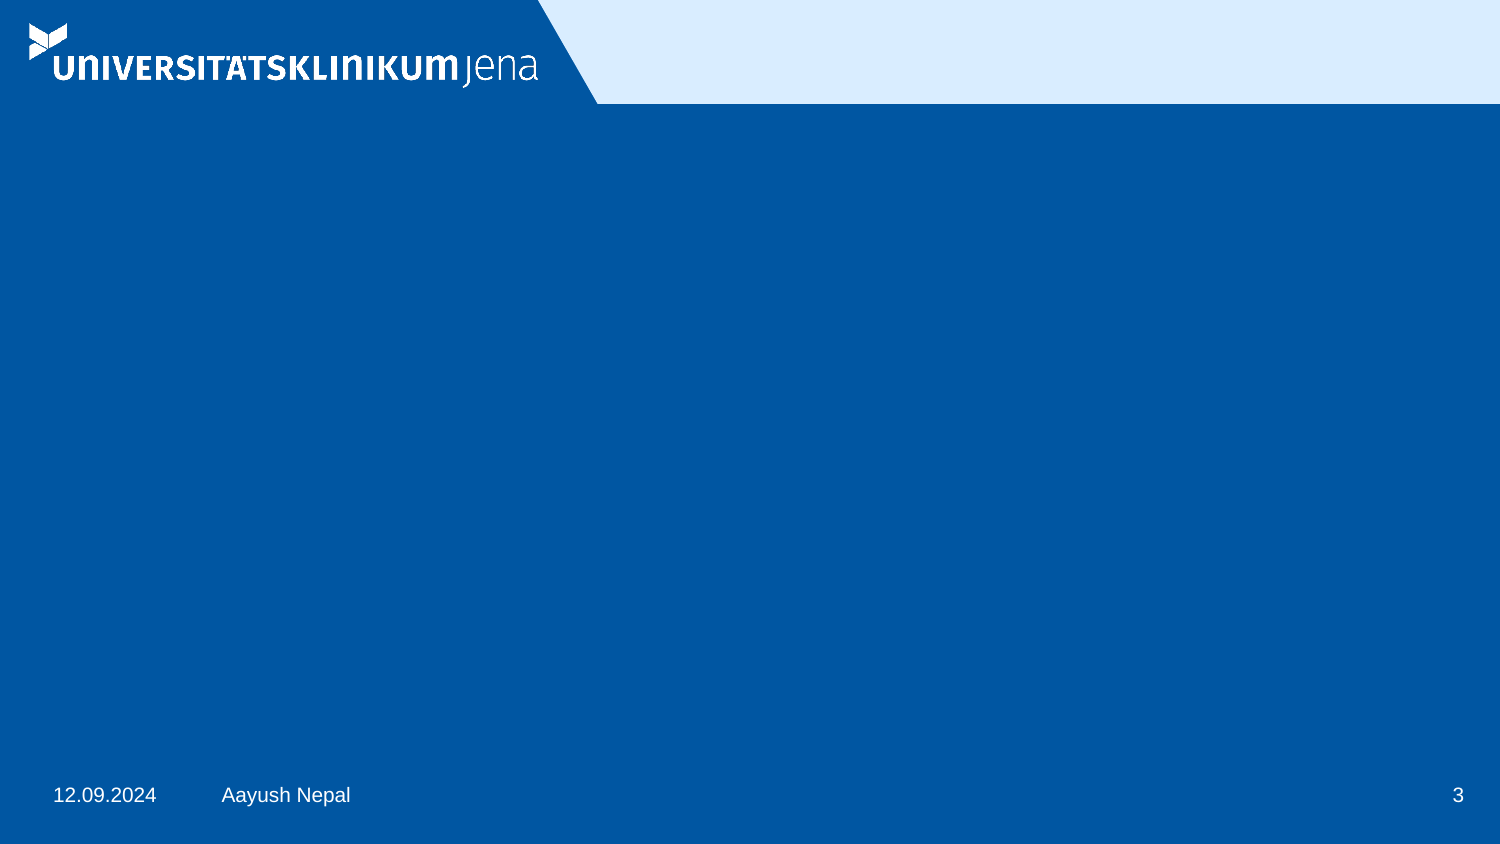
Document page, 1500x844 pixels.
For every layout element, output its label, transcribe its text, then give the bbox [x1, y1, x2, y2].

slide_number 3 [1362, 774, 1467, 814]
picture [29, 23, 538, 88]
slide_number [38, 776, 183, 812]
footer Aayush Nepal [206, 776, 1341, 812]
